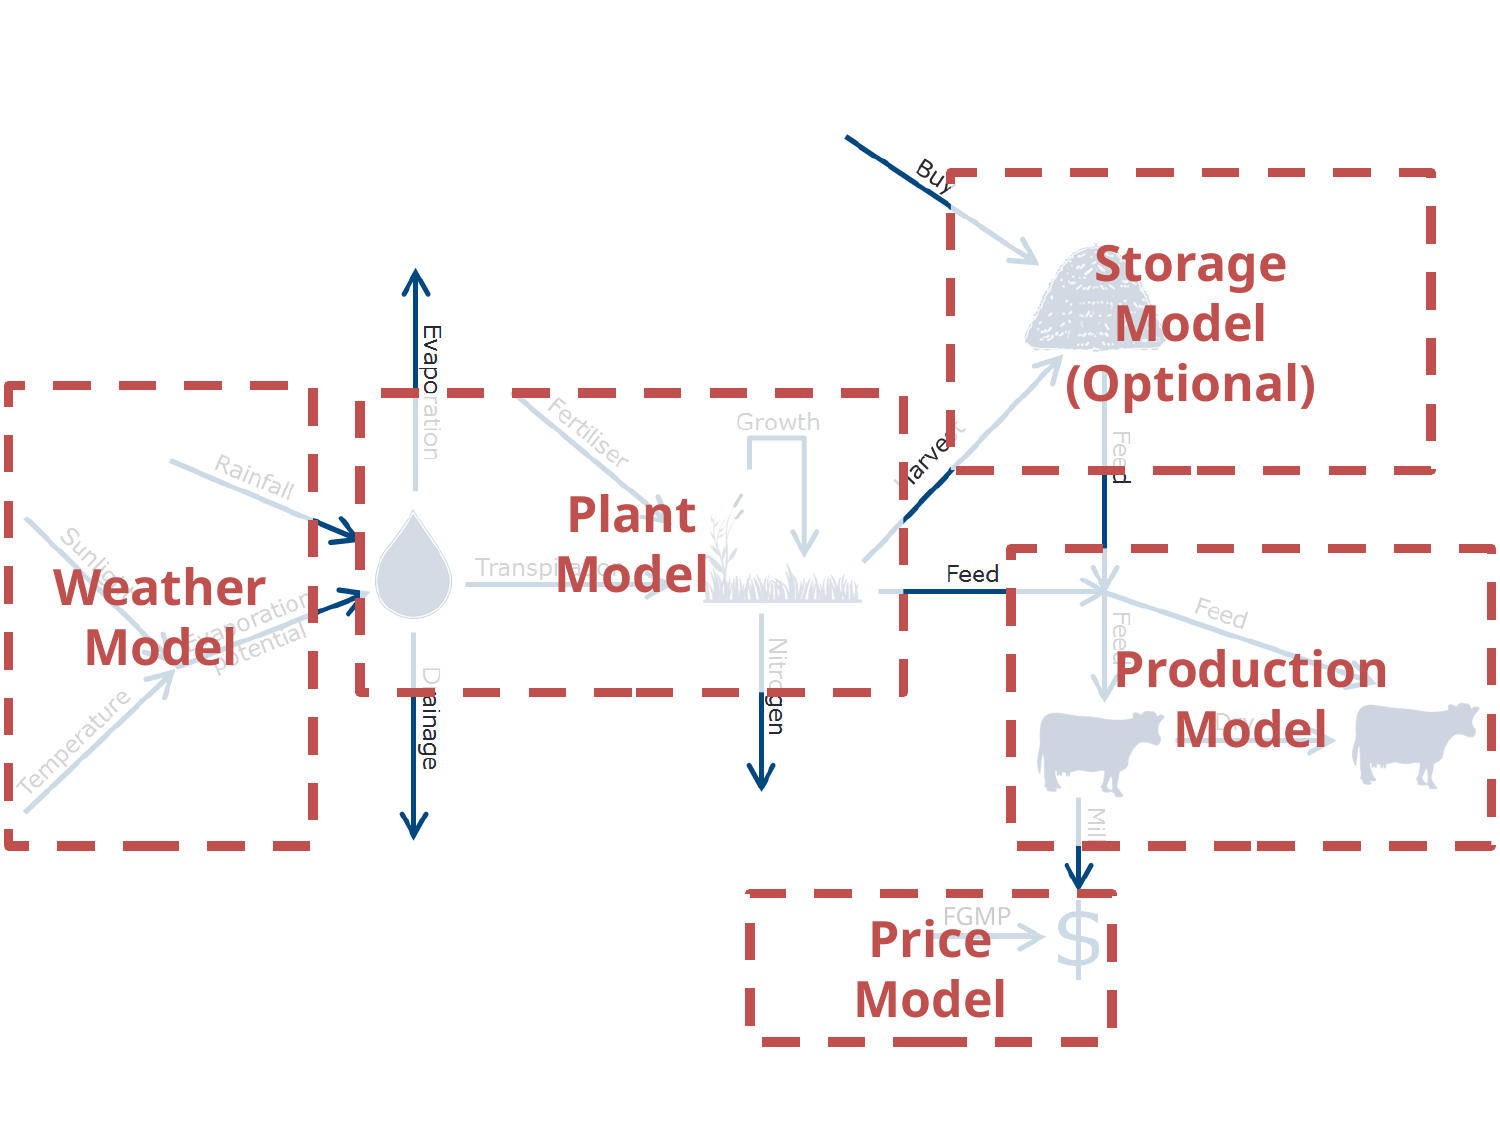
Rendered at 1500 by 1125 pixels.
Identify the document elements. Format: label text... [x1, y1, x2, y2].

picture [8, 131, 1492, 994]
text_box Price Model [748, 1003, 1114, 1044]
